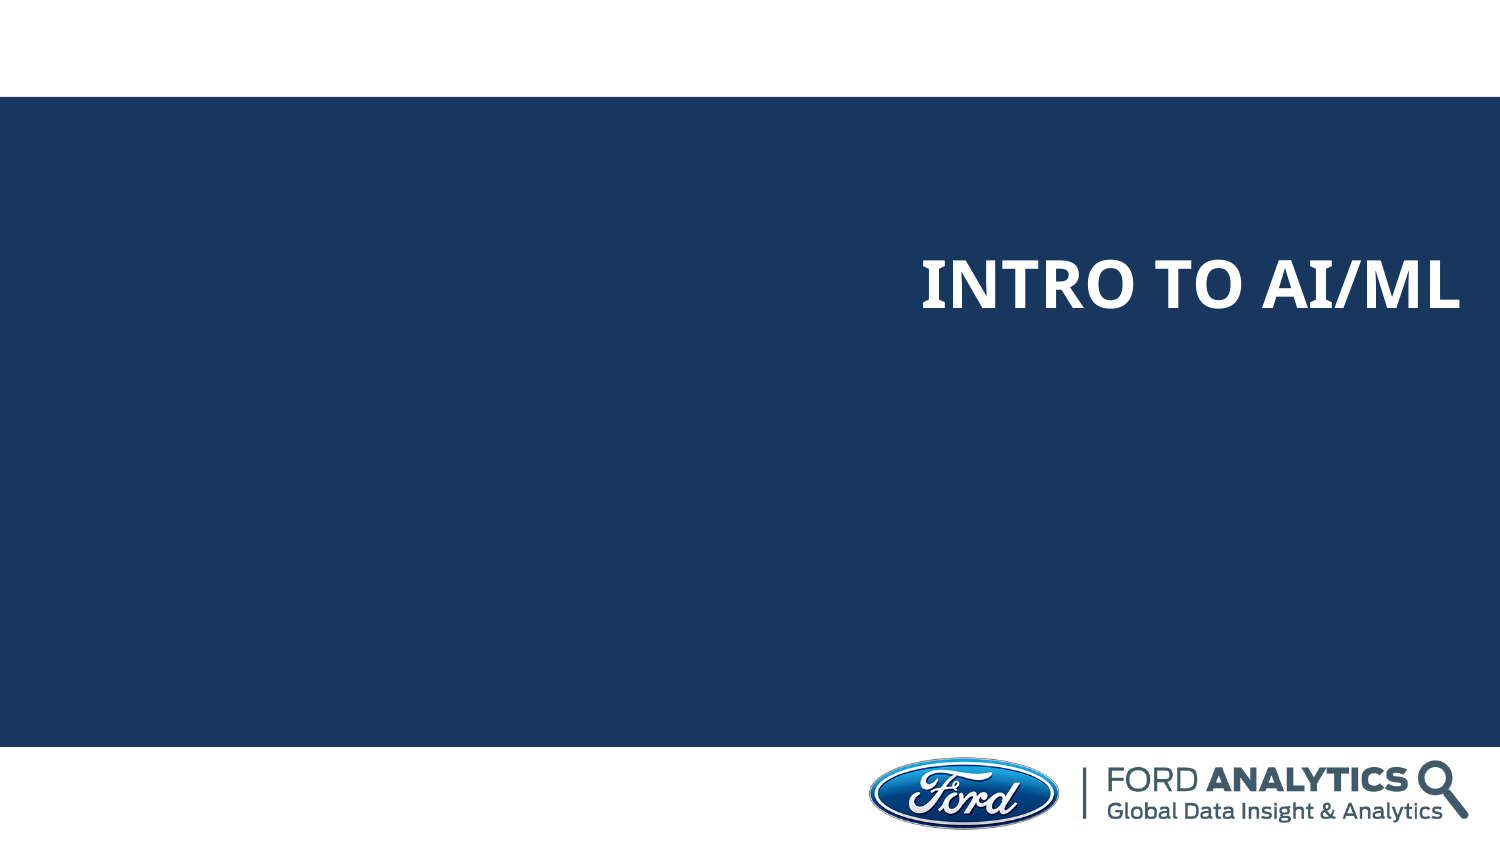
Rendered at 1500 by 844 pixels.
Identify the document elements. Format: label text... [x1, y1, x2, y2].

text_box INTRO TO AI/ML [524, 234, 1478, 325]
picture [867, 751, 1471, 835]
